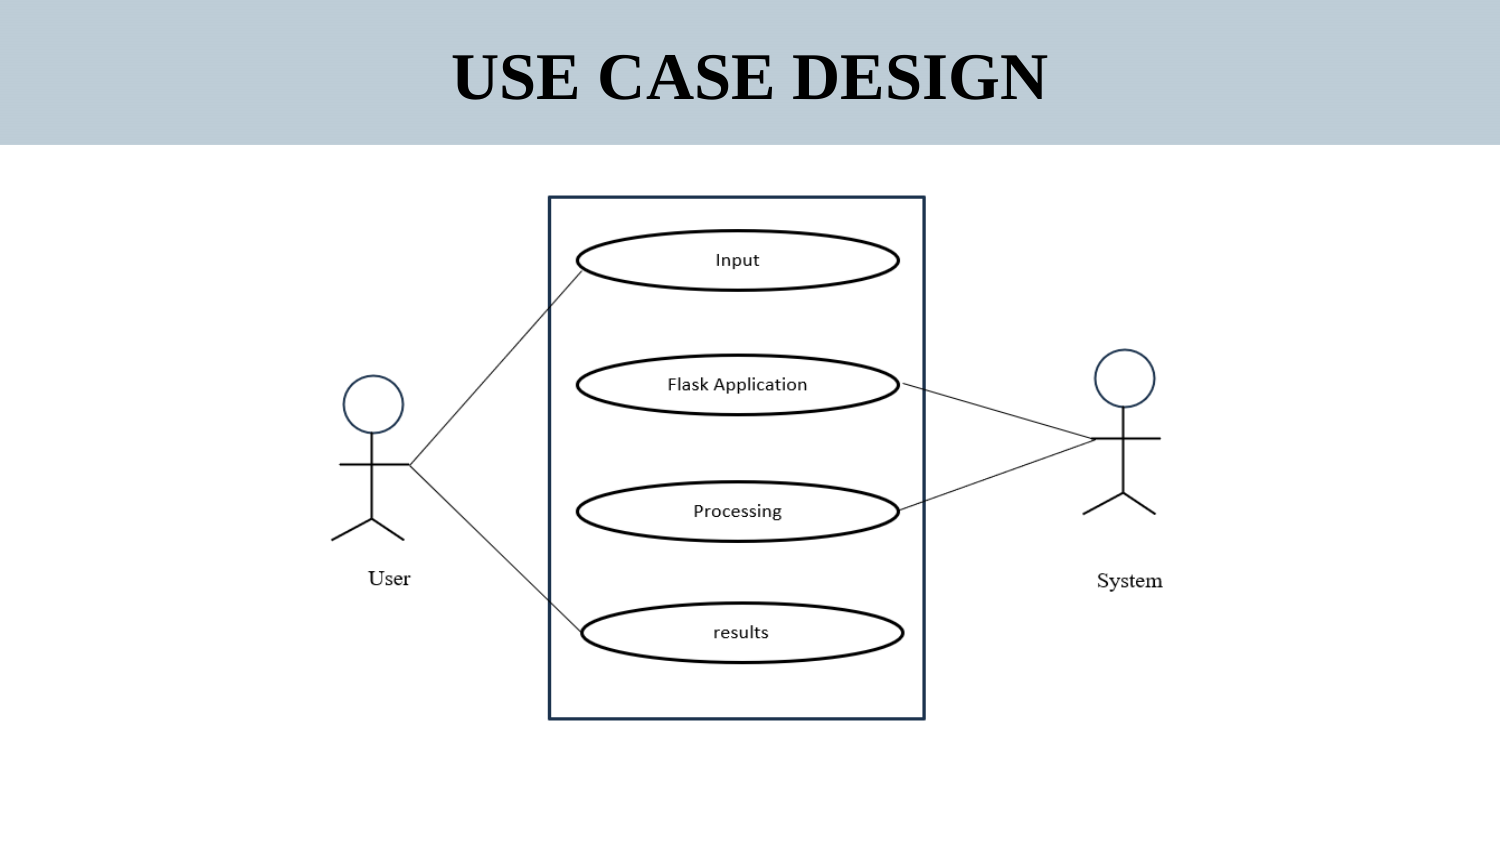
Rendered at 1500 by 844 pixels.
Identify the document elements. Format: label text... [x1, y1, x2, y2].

picture [314, 194, 1186, 756]
text_box [0, 0, 1500, 145]
text_box USE CASE DESIGN [436, 25, 1064, 121]
